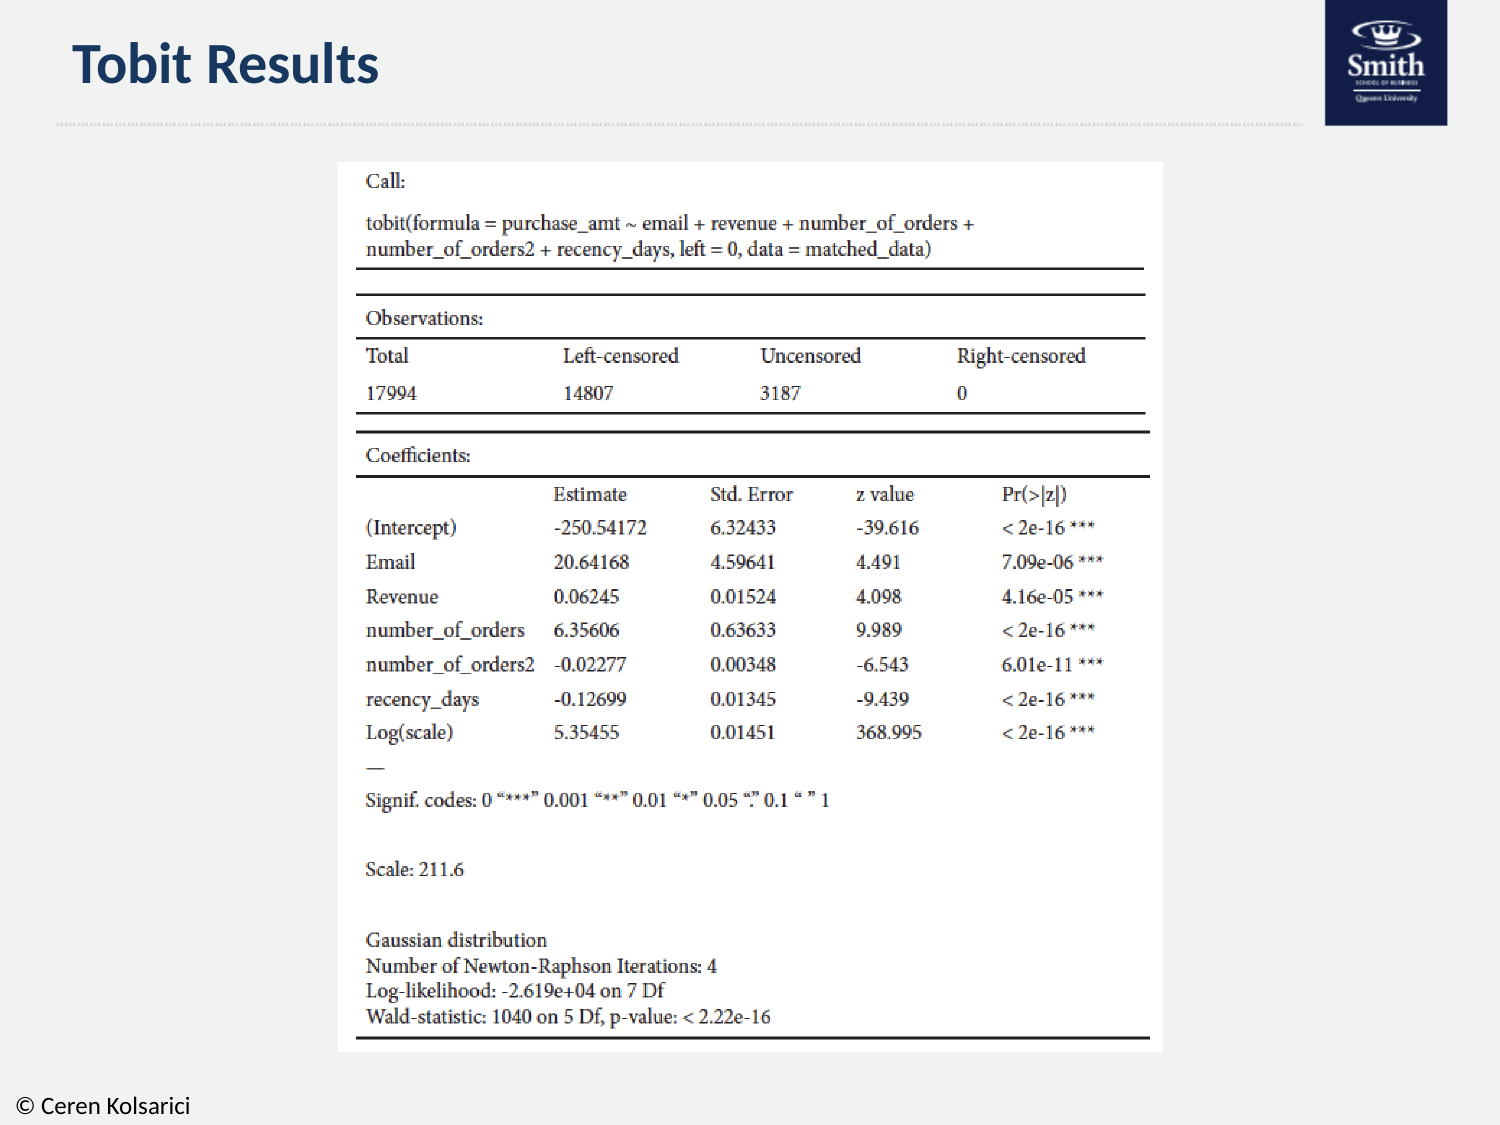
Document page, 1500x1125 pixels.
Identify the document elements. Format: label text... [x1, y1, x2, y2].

footer © Ceren Kolsarici [0, 1082, 811, 1125]
title Tobit Results [57, 7, 1288, 114]
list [337, 162, 1164, 1053]
